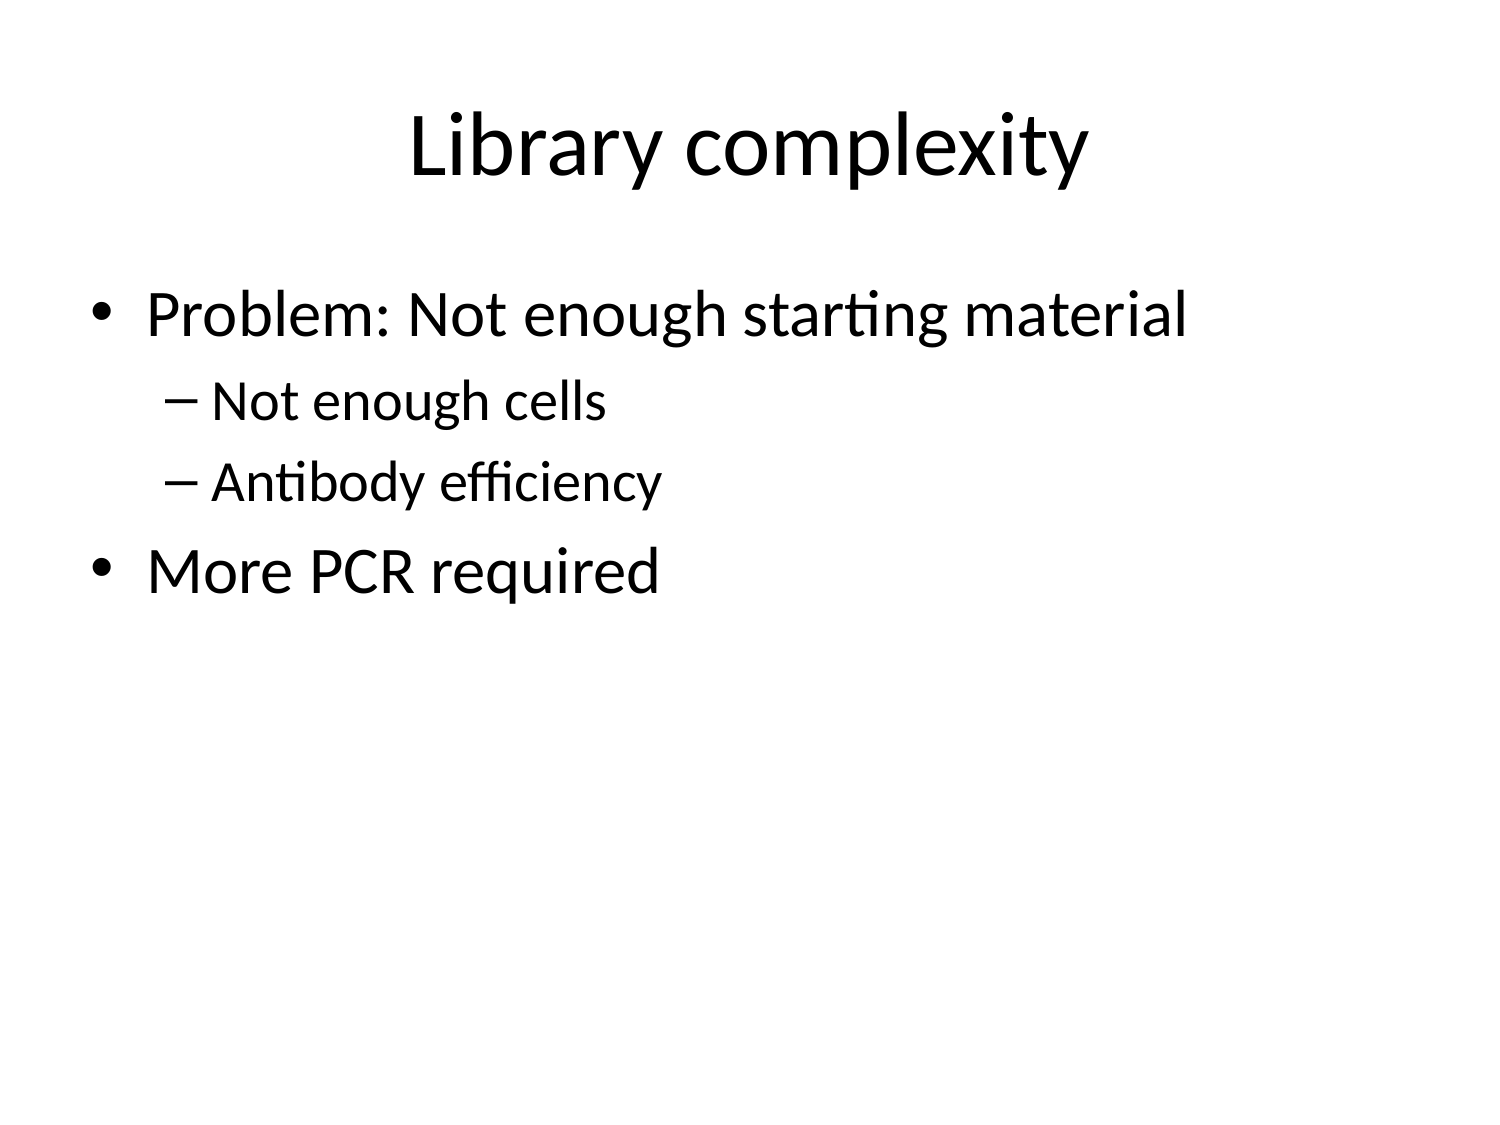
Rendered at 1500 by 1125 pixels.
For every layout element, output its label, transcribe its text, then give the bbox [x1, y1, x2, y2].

list Problem: Not enough starting material Not enough cells Antibody efficiency More PCR required [75, 262, 1425, 1005]
title Library complexity [75, 45, 1425, 233]
